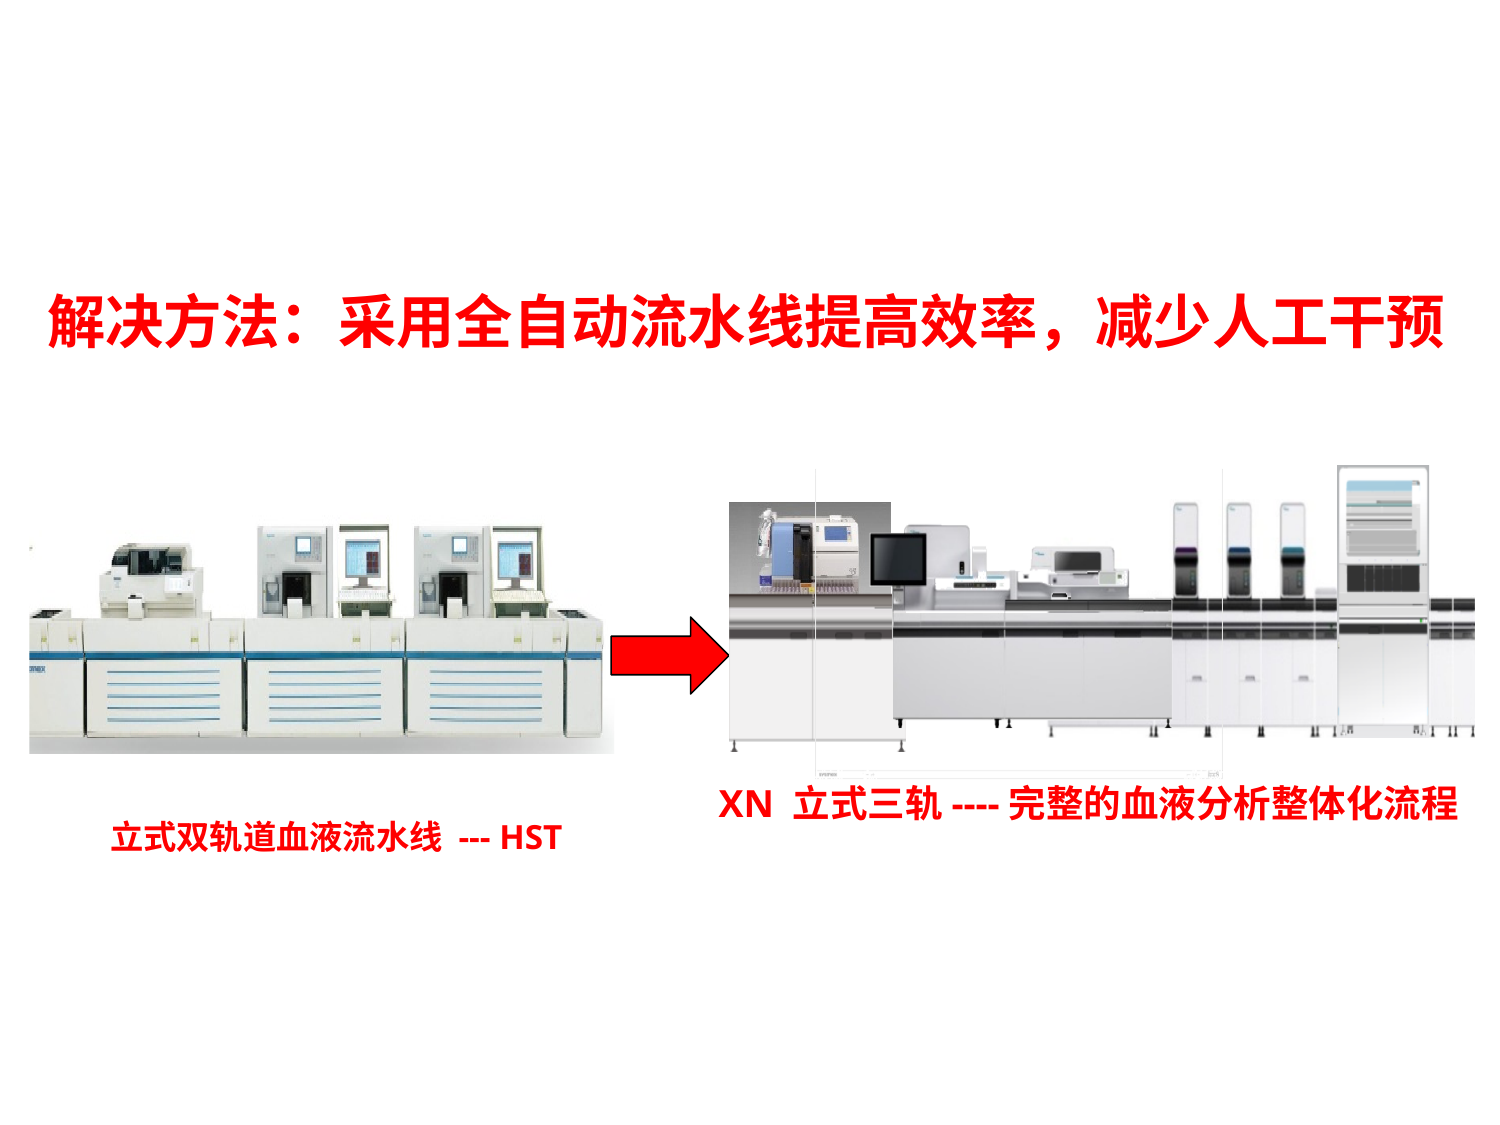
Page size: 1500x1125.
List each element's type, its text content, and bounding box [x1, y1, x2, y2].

text_box 解决方法：采用全自动流水线提高效率，减少人工干预 [27, 277, 1465, 363]
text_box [29, 512, 644, 880]
text_box XN 立式三轨----完整的血液分析整体化流程 [703, 772, 1474, 878]
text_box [728, 465, 1476, 783]
text_box [648, 617, 723, 695]
